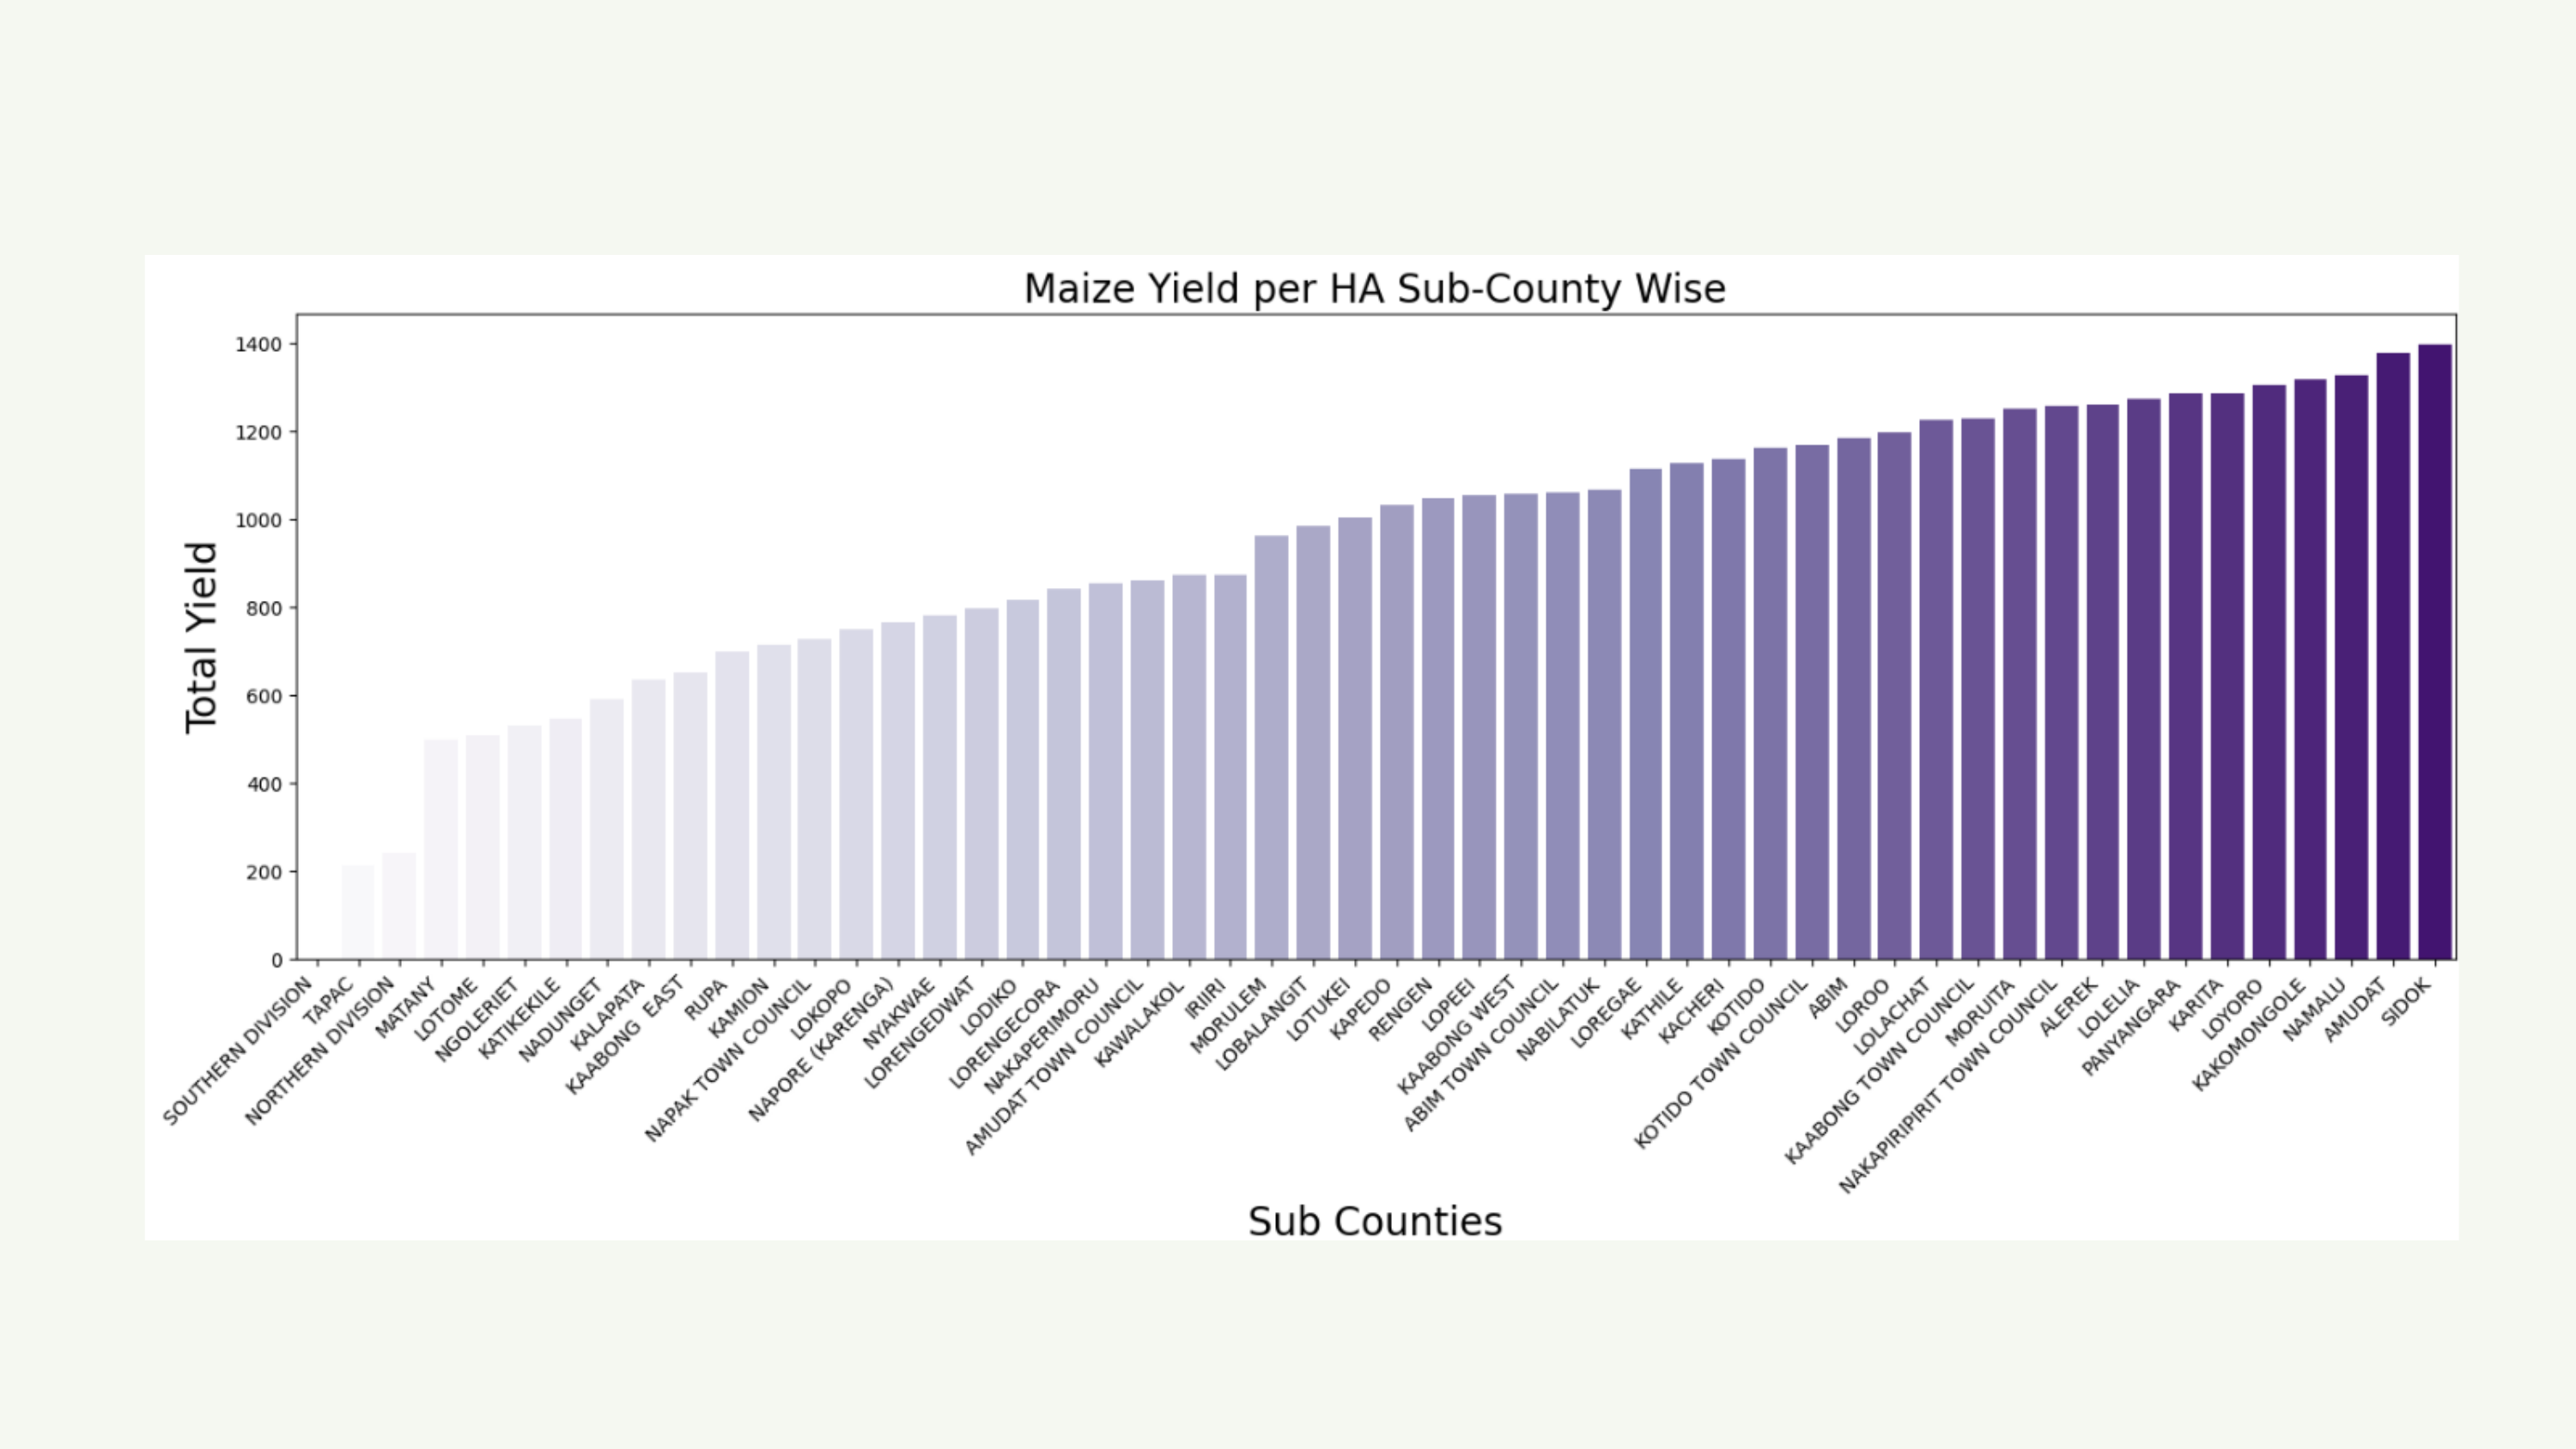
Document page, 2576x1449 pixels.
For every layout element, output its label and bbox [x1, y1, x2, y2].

text_box [144, 255, 2459, 1240]
